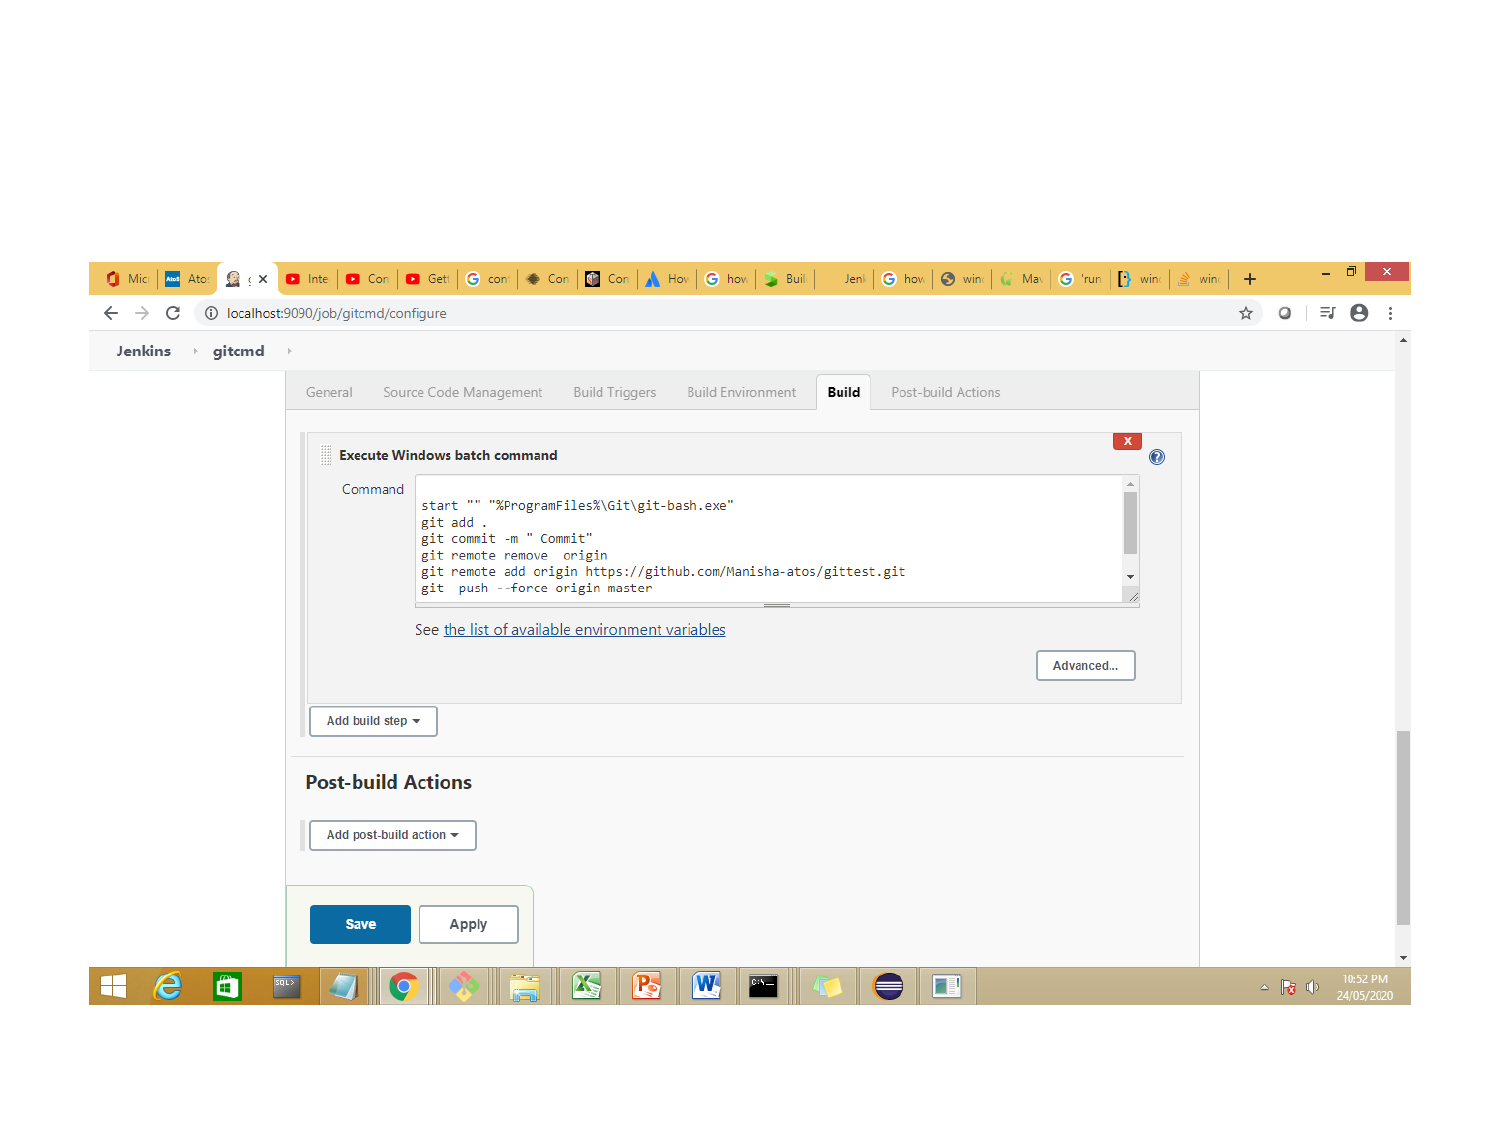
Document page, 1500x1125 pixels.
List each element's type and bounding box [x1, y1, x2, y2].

list [89, 262, 1411, 1006]
